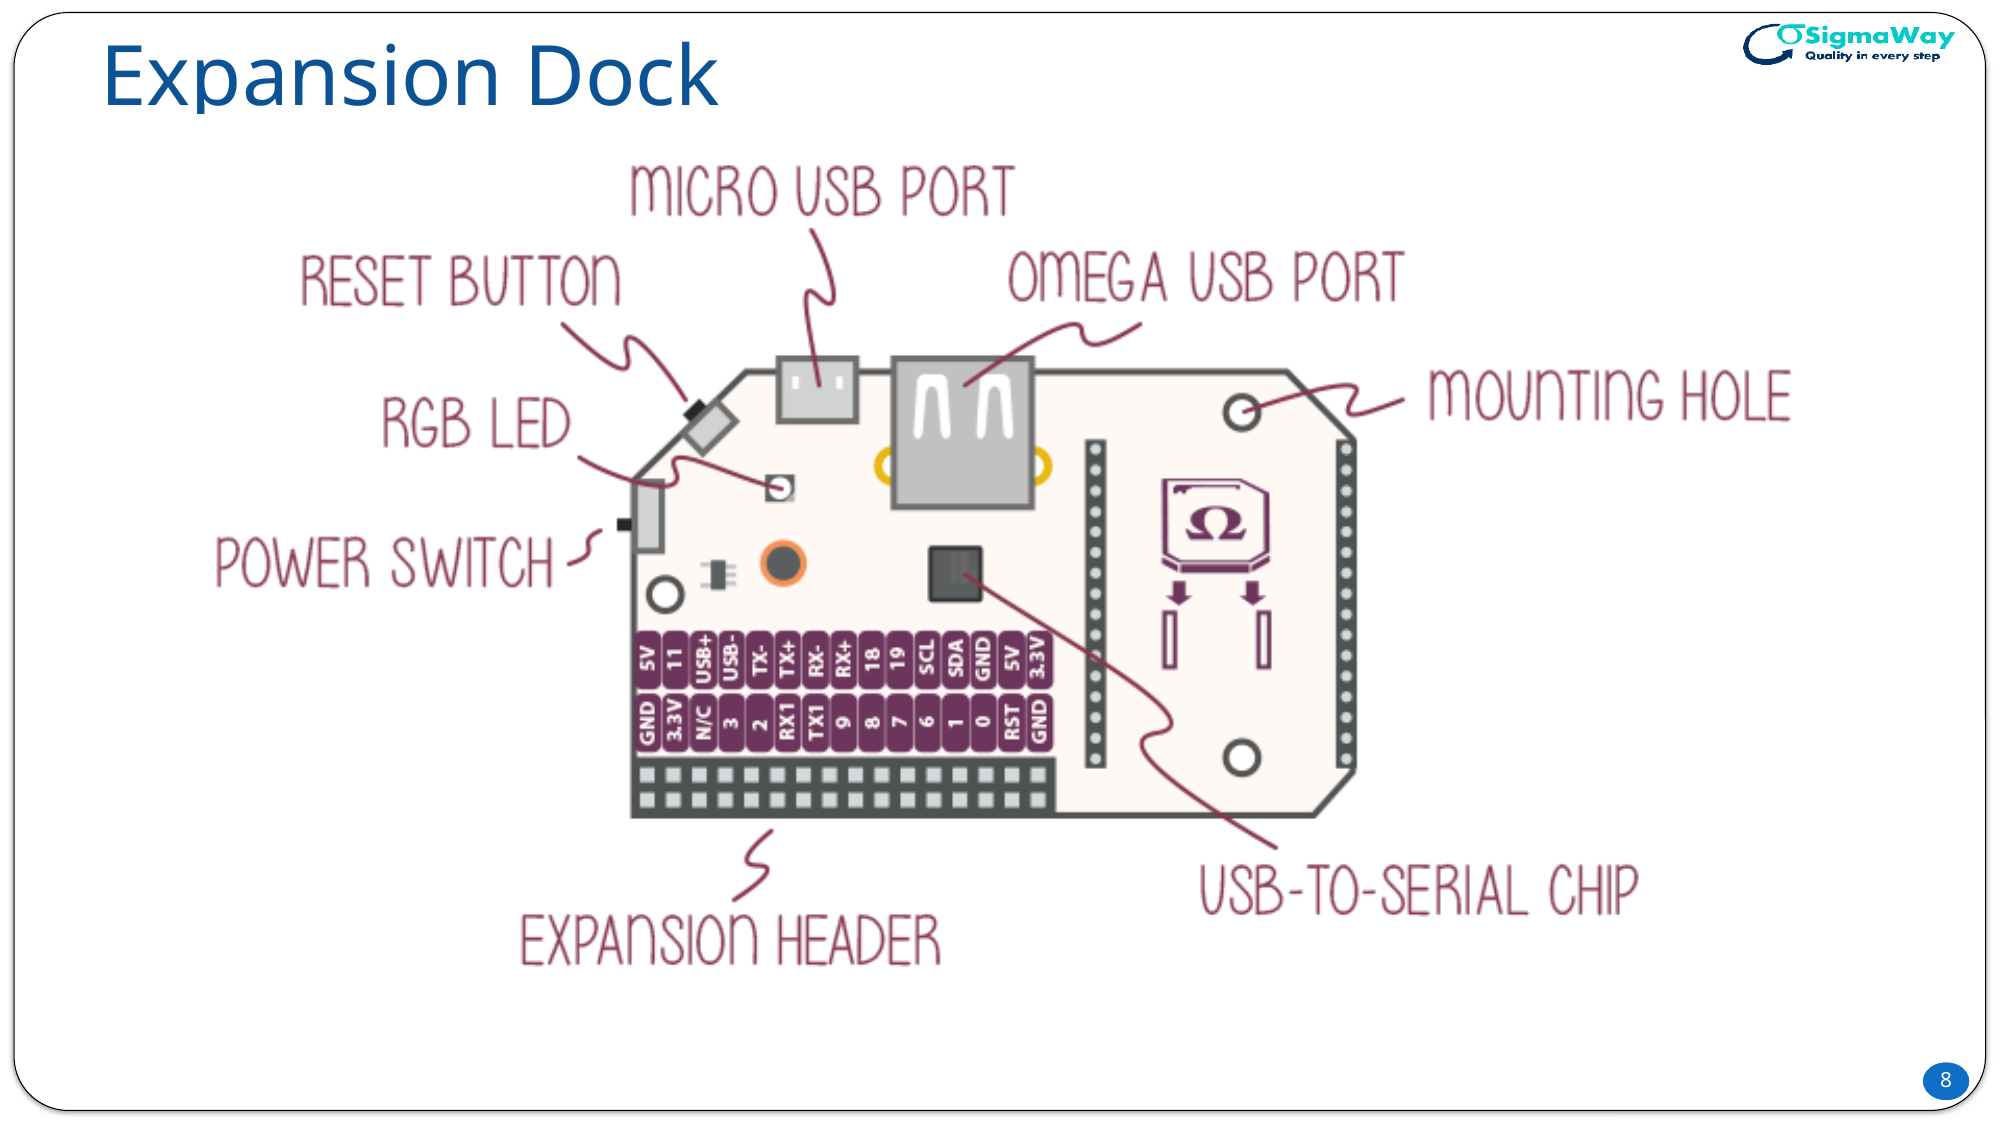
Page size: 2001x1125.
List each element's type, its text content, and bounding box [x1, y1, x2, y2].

title Expansion Dock [85, 45, 1786, 138]
picture [158, 114, 1842, 1011]
picture [1740, 19, 1956, 68]
